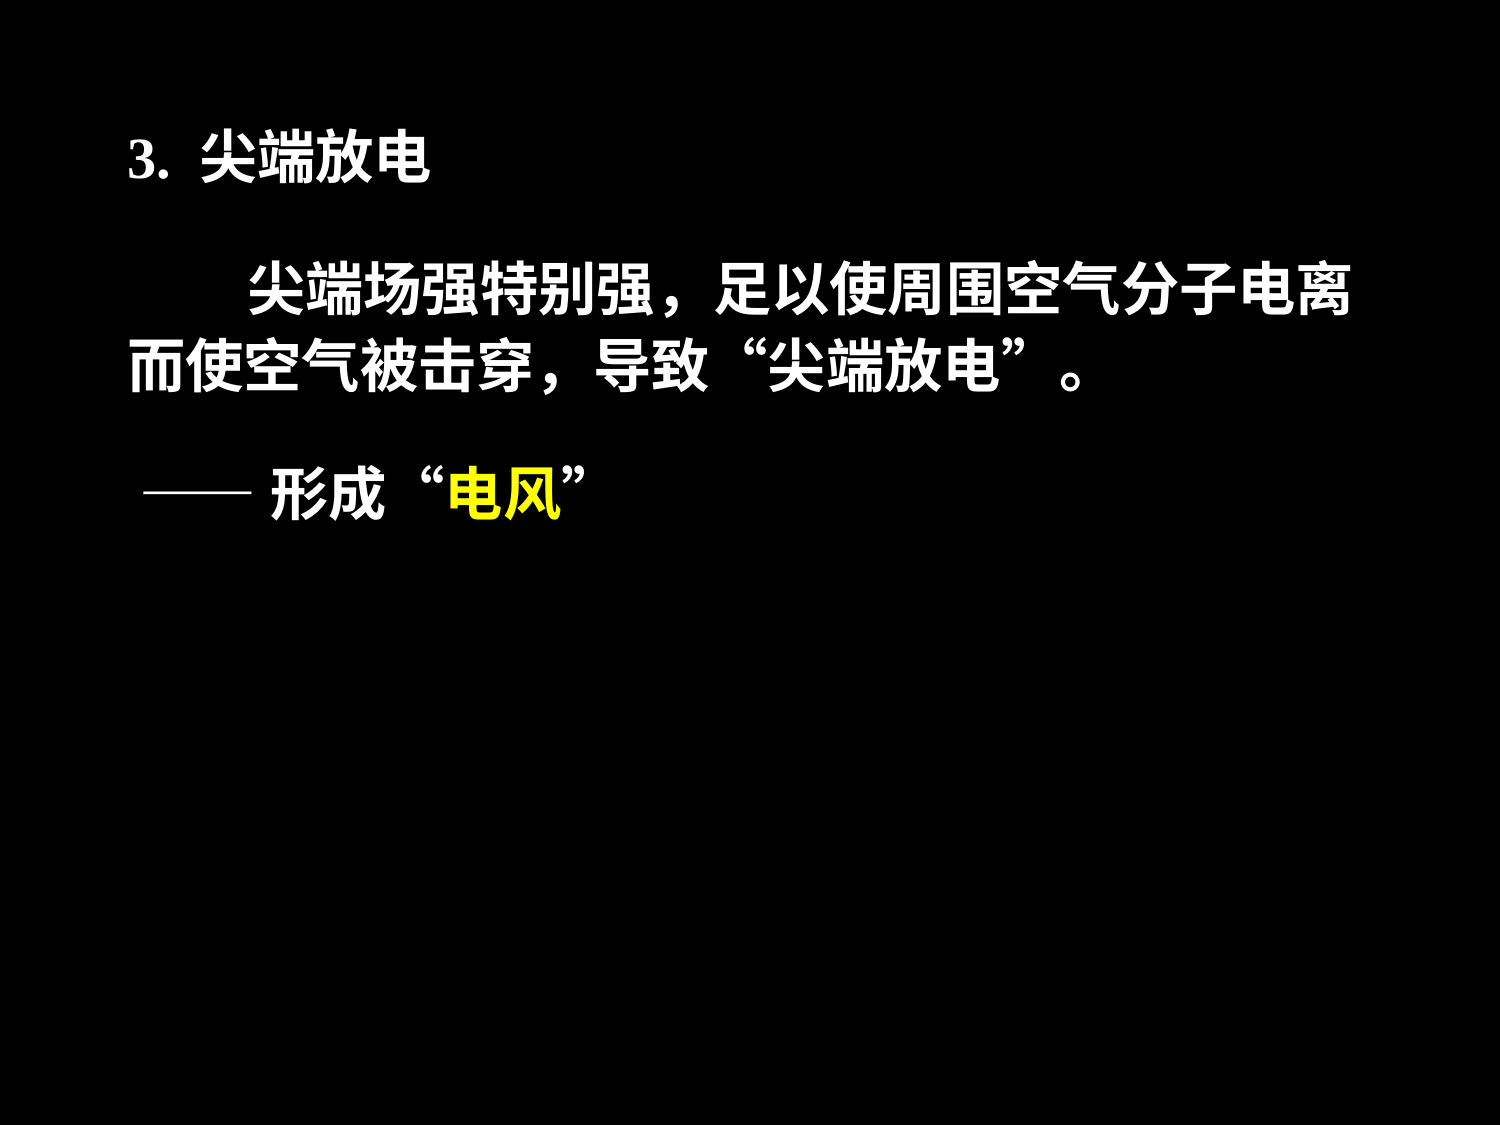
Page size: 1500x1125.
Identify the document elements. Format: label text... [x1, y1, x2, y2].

text_box ——形成“电风” [124, 450, 691, 535]
text_box 3. 尖端放电 [112, 112, 490, 198]
text_box 尖端场强特别强，足以使周围空气分子电离而使空气被击穿，导致“尖端放电”。 [112, 237, 1413, 407]
